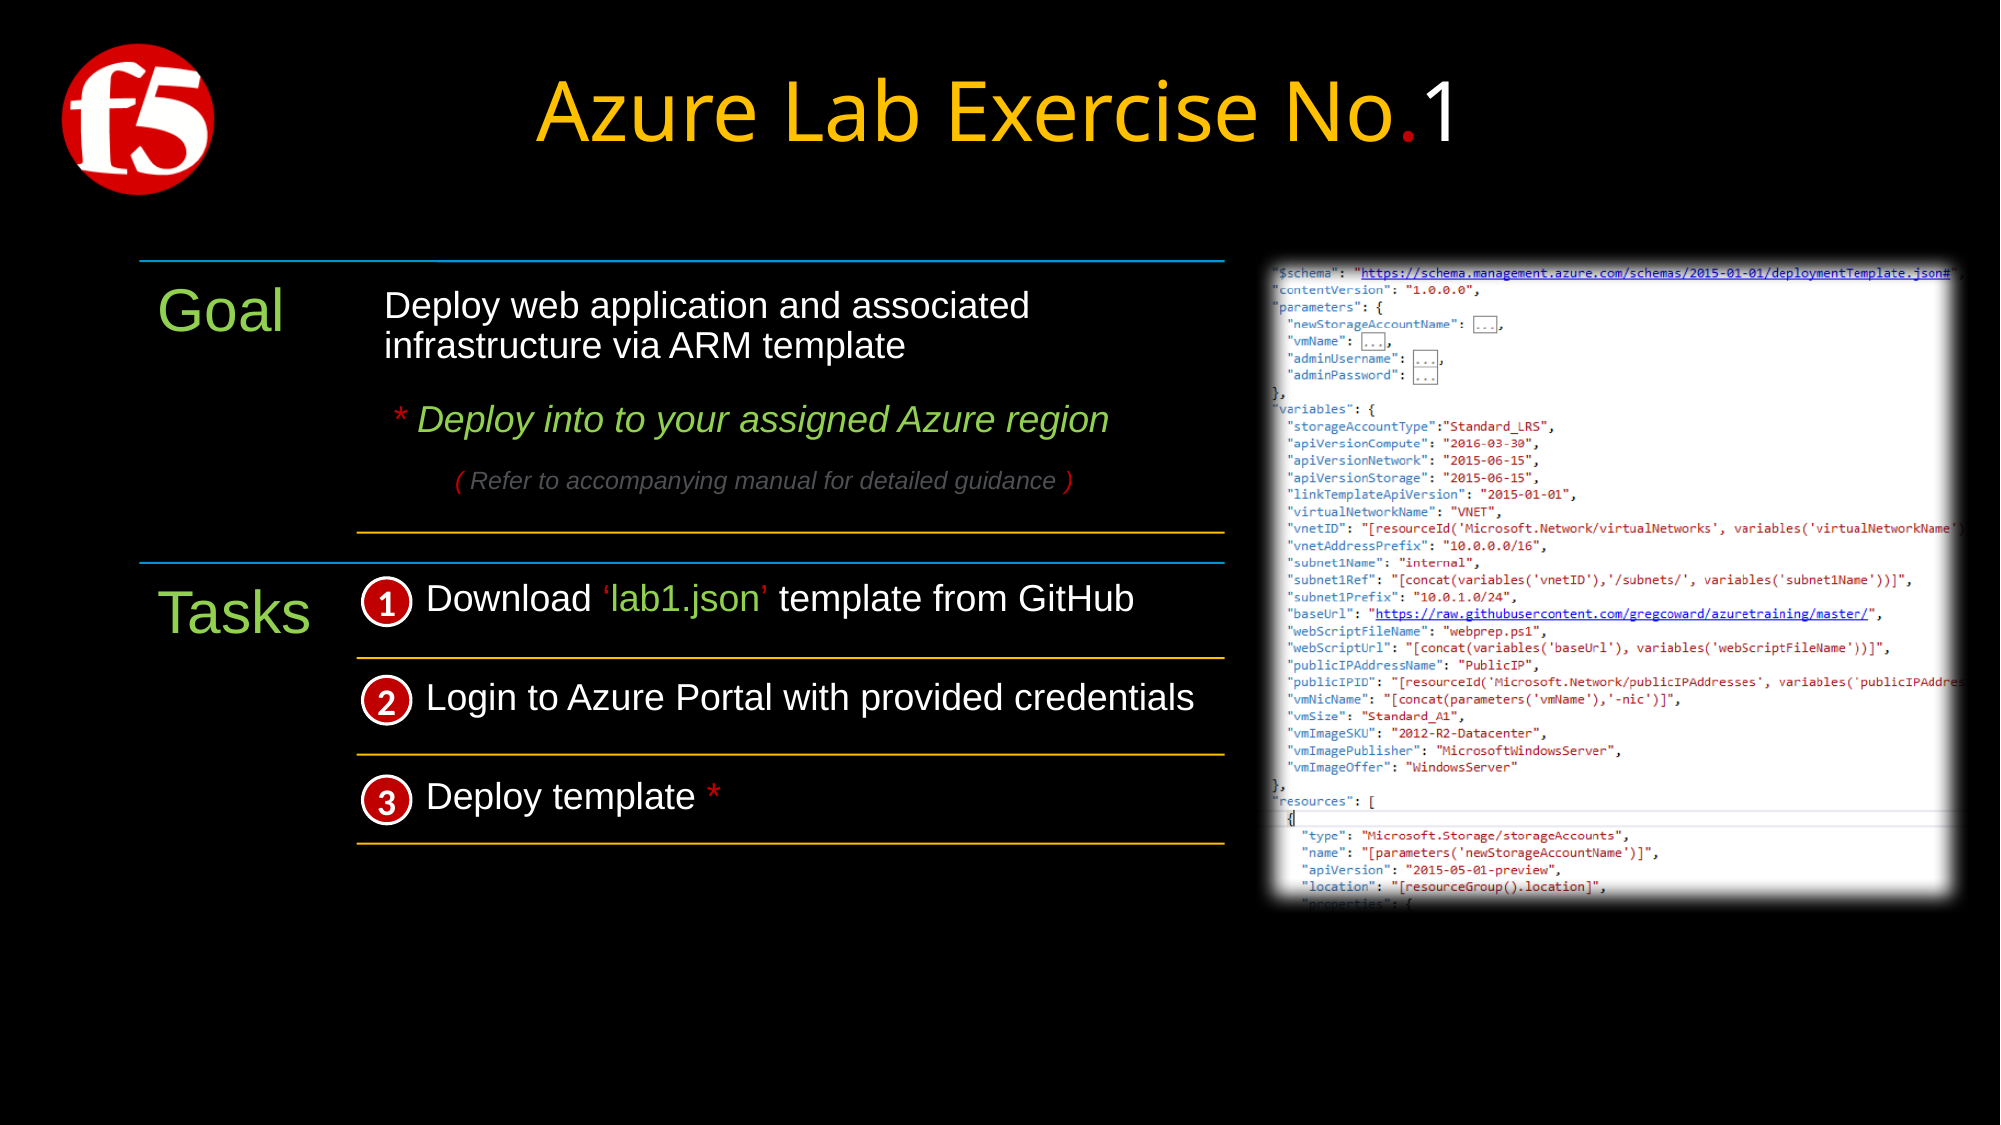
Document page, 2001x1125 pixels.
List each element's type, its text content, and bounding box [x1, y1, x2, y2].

picture [1255, 249, 1969, 914]
title Azure Lab Exercise No.1 [487, 43, 1517, 194]
picture [51, 34, 225, 208]
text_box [139, 261, 1225, 865]
